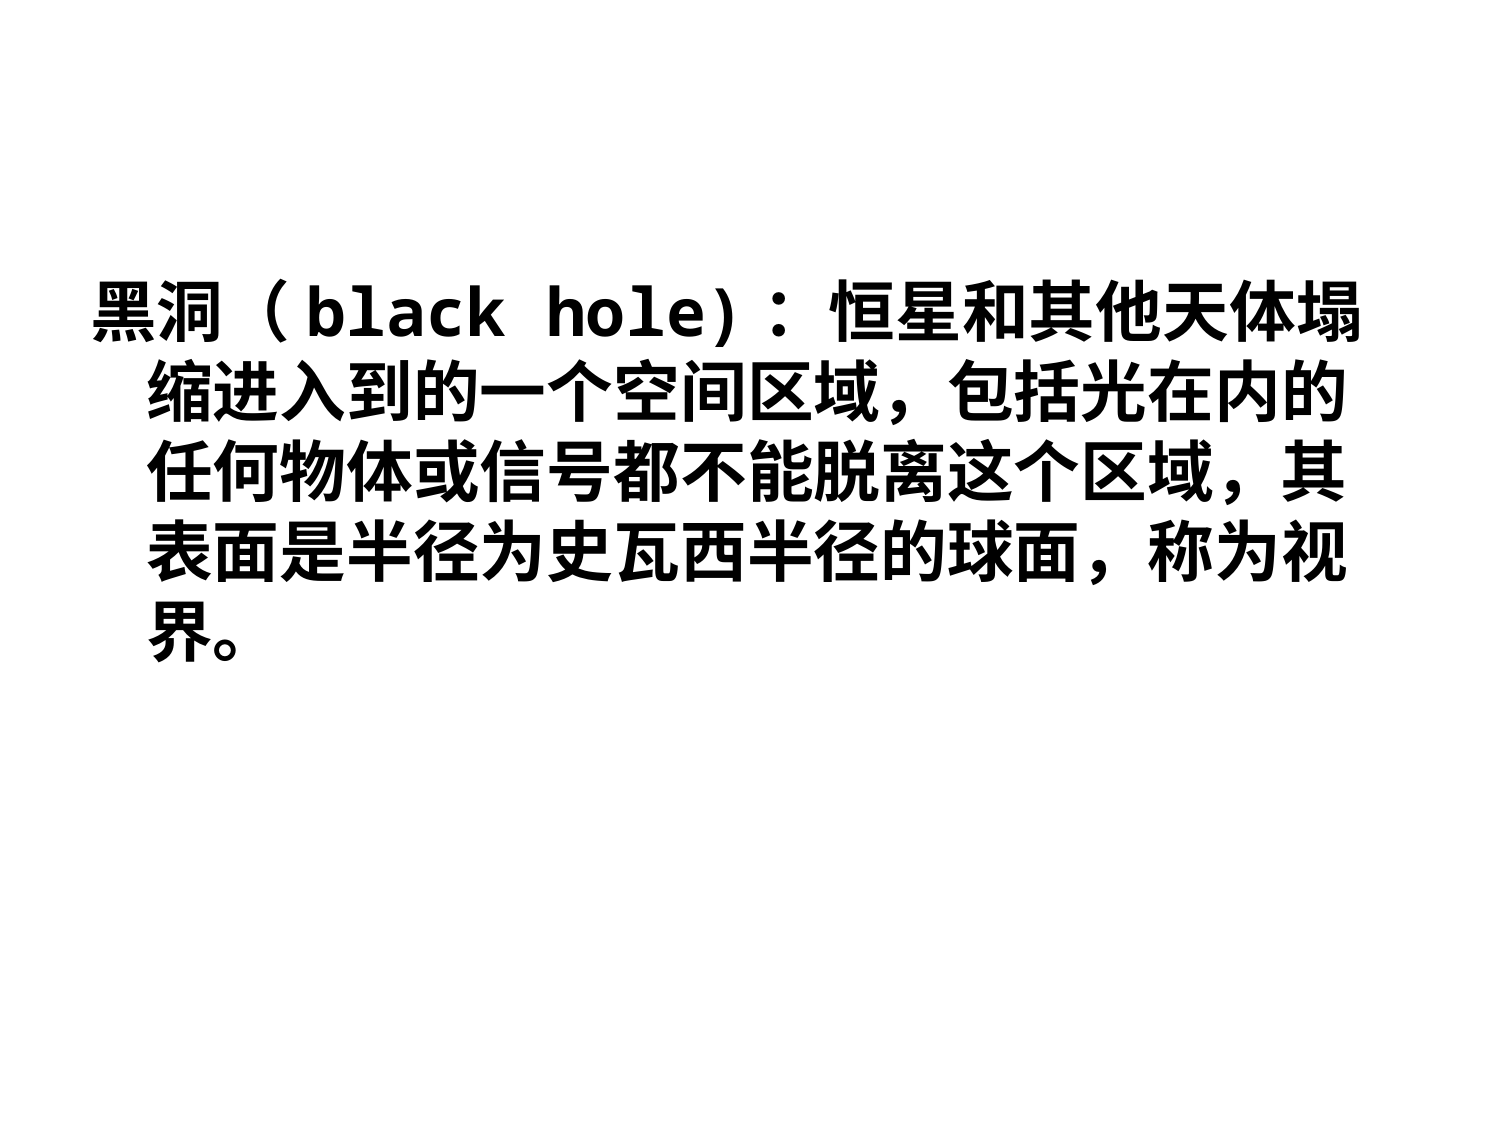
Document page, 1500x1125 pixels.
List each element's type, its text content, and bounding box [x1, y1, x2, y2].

list 黑洞（black hole)：恒星和其他天体塌缩进入到的一个空间区域，包括光在内的任何物体或信号都不能脱离这个区域，其表面是半径为史瓦西半径的球面，称为视界。 [75, 262, 1425, 1005]
